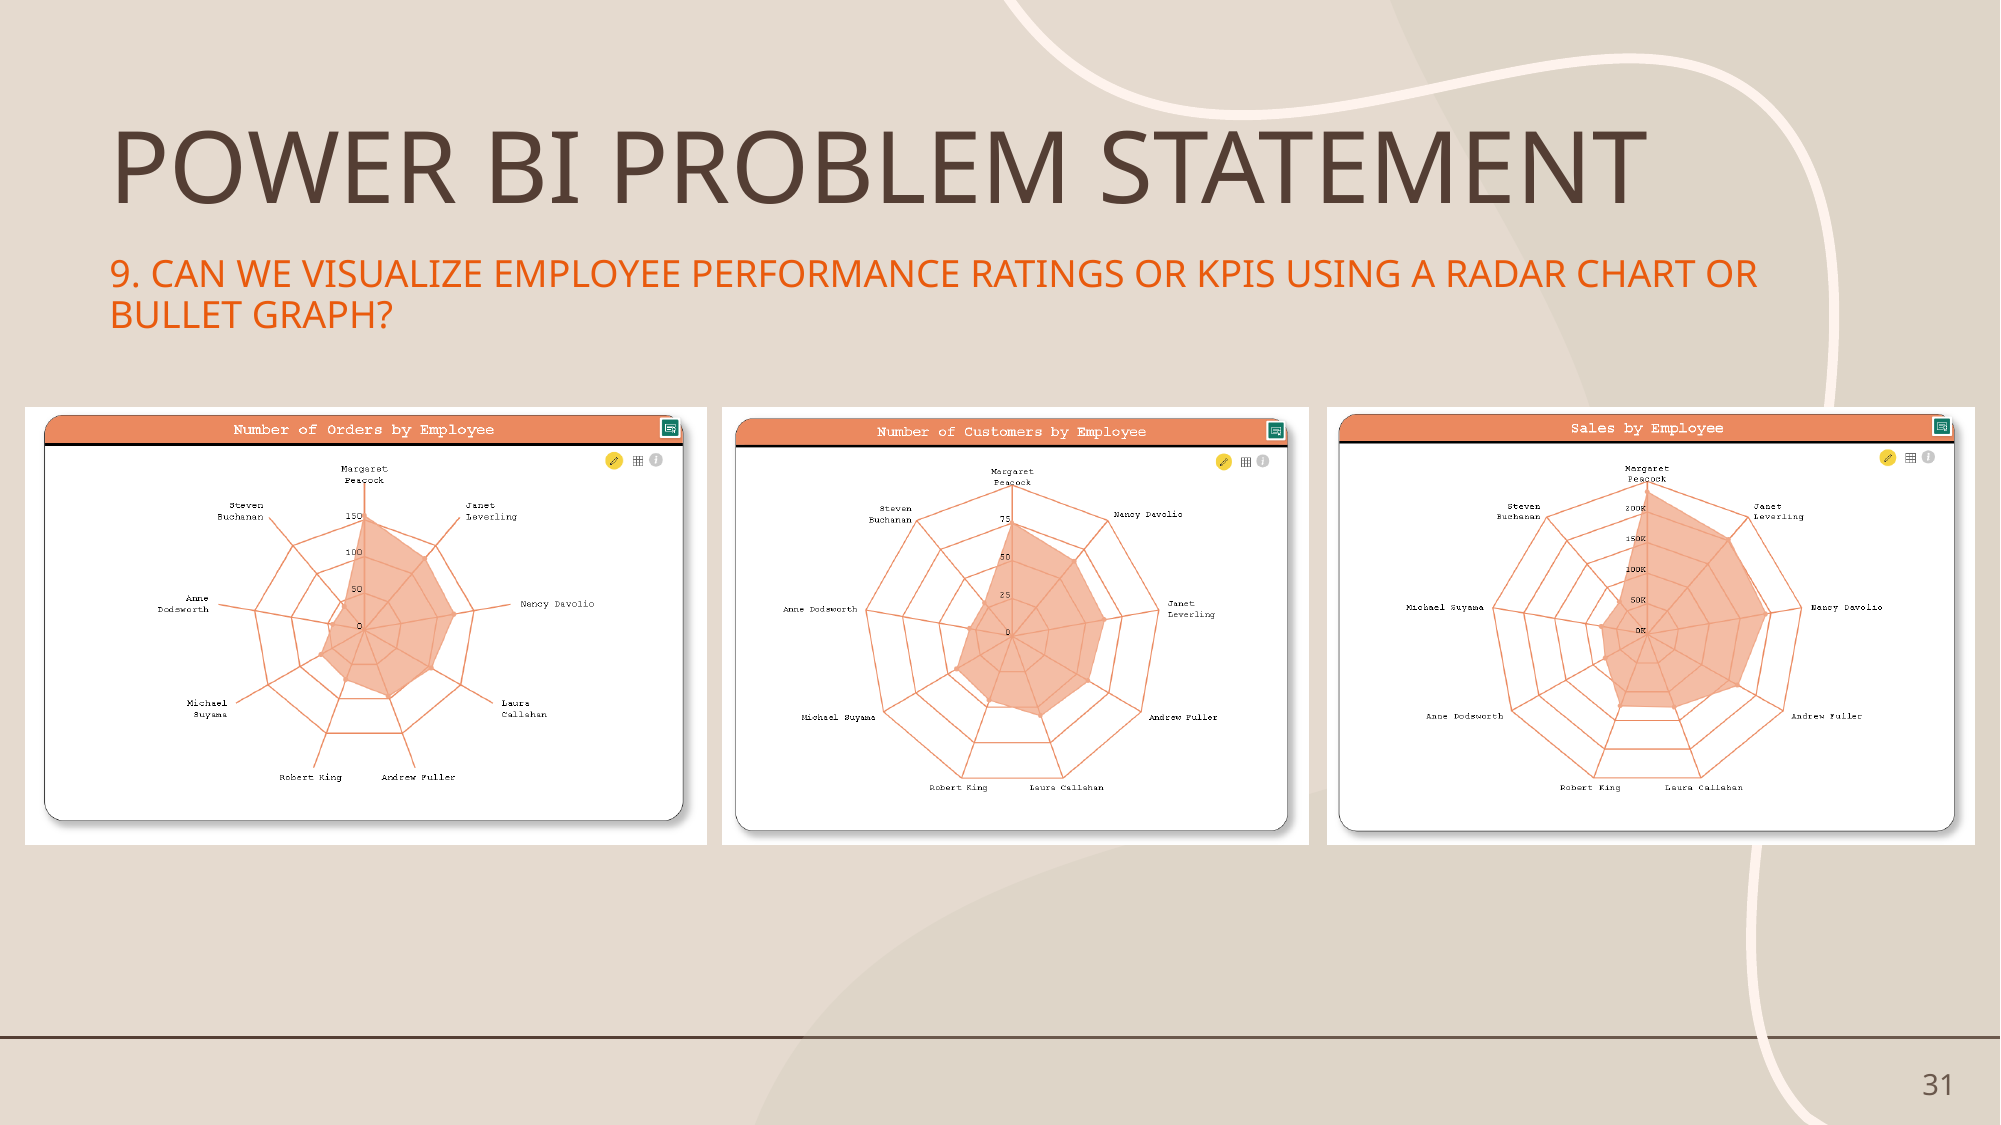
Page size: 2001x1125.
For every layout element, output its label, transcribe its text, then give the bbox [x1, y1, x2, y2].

title POWER BI PROBLEM STATEMENT [94, 115, 1820, 227]
slide_number 31 [1808, 1060, 1971, 1112]
text_box 9. CAN WE VISUALIZE EMPLOYEE PERFORMANCE RATINGS OR KPIS USING A RADAR CHART OR BULLET GRAPH? [94, 240, 1875, 352]
picture [1327, 407, 1975, 845]
picture [721, 407, 1309, 845]
picture [25, 407, 707, 845]
